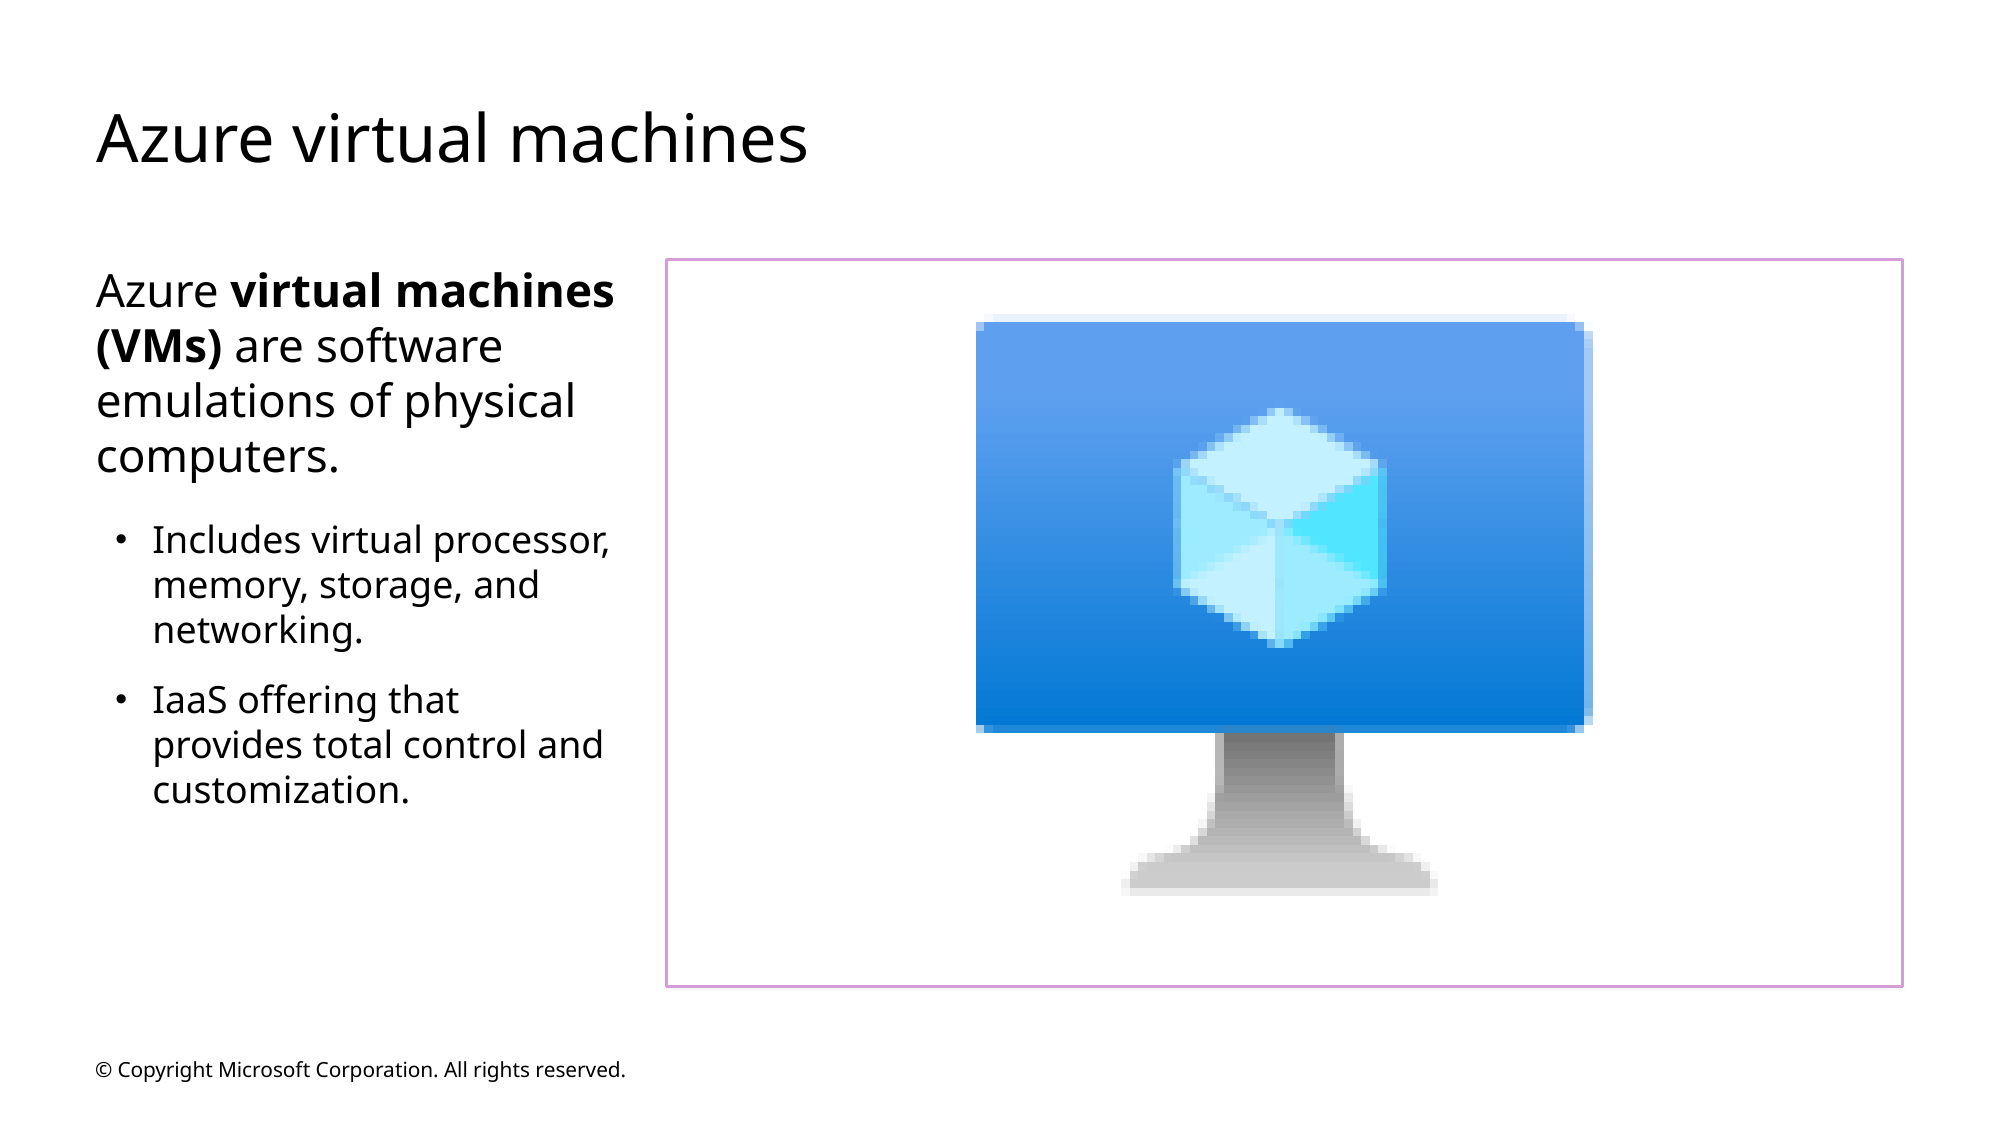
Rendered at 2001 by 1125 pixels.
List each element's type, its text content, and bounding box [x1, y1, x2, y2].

list Azure virtual machines (VMs) are software emulations of physical computers. [95, 261, 617, 484]
footer © Copyright Microsoft Corporation. All rights reserved. [95, 1053, 776, 1086]
title Azure virtual machines [96, 96, 1909, 177]
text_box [666, 259, 1904, 987]
list Includes virtual processor, memory, storage, and networking. IaaS offering that provides total control and customization. [96, 516, 617, 815]
